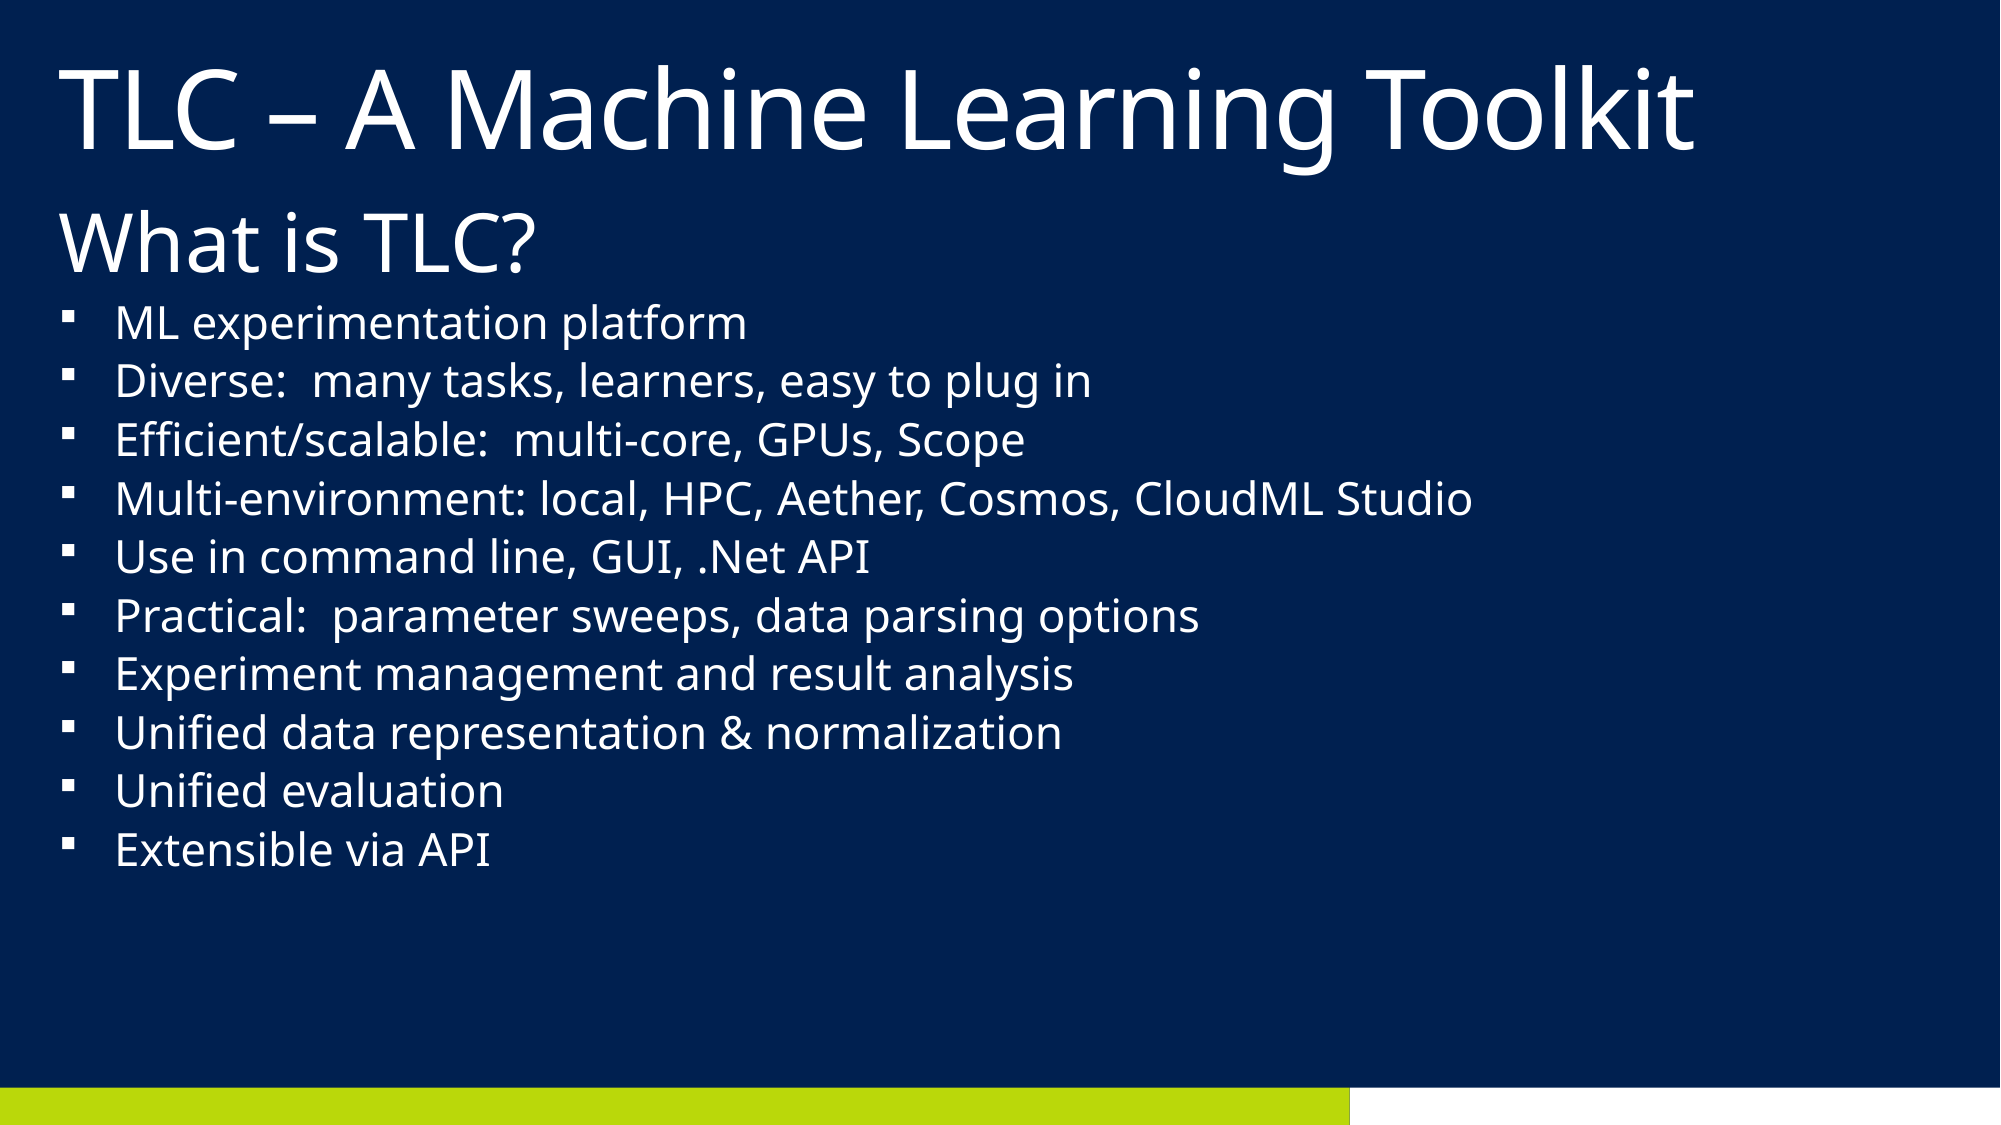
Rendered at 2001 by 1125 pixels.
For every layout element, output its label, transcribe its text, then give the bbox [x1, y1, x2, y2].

title TLC – A Machine Learning Toolkit [44, 47, 1957, 195]
list What is TLC? ML experimentation platform Diverse: many tasks, learners, easy to plug in Efficient/scalable: multi-core, GPUs, Scope Multi-environment: local, HPC, Aether, Cosmos, CloudML Studio Use in command line, GUI, .Net API Practical: parameter sweeps, data parsing options Experiment management and result analysis Unified data representation & normalization Unified evaluation Extensible via API [44, 195, 1957, 527]
